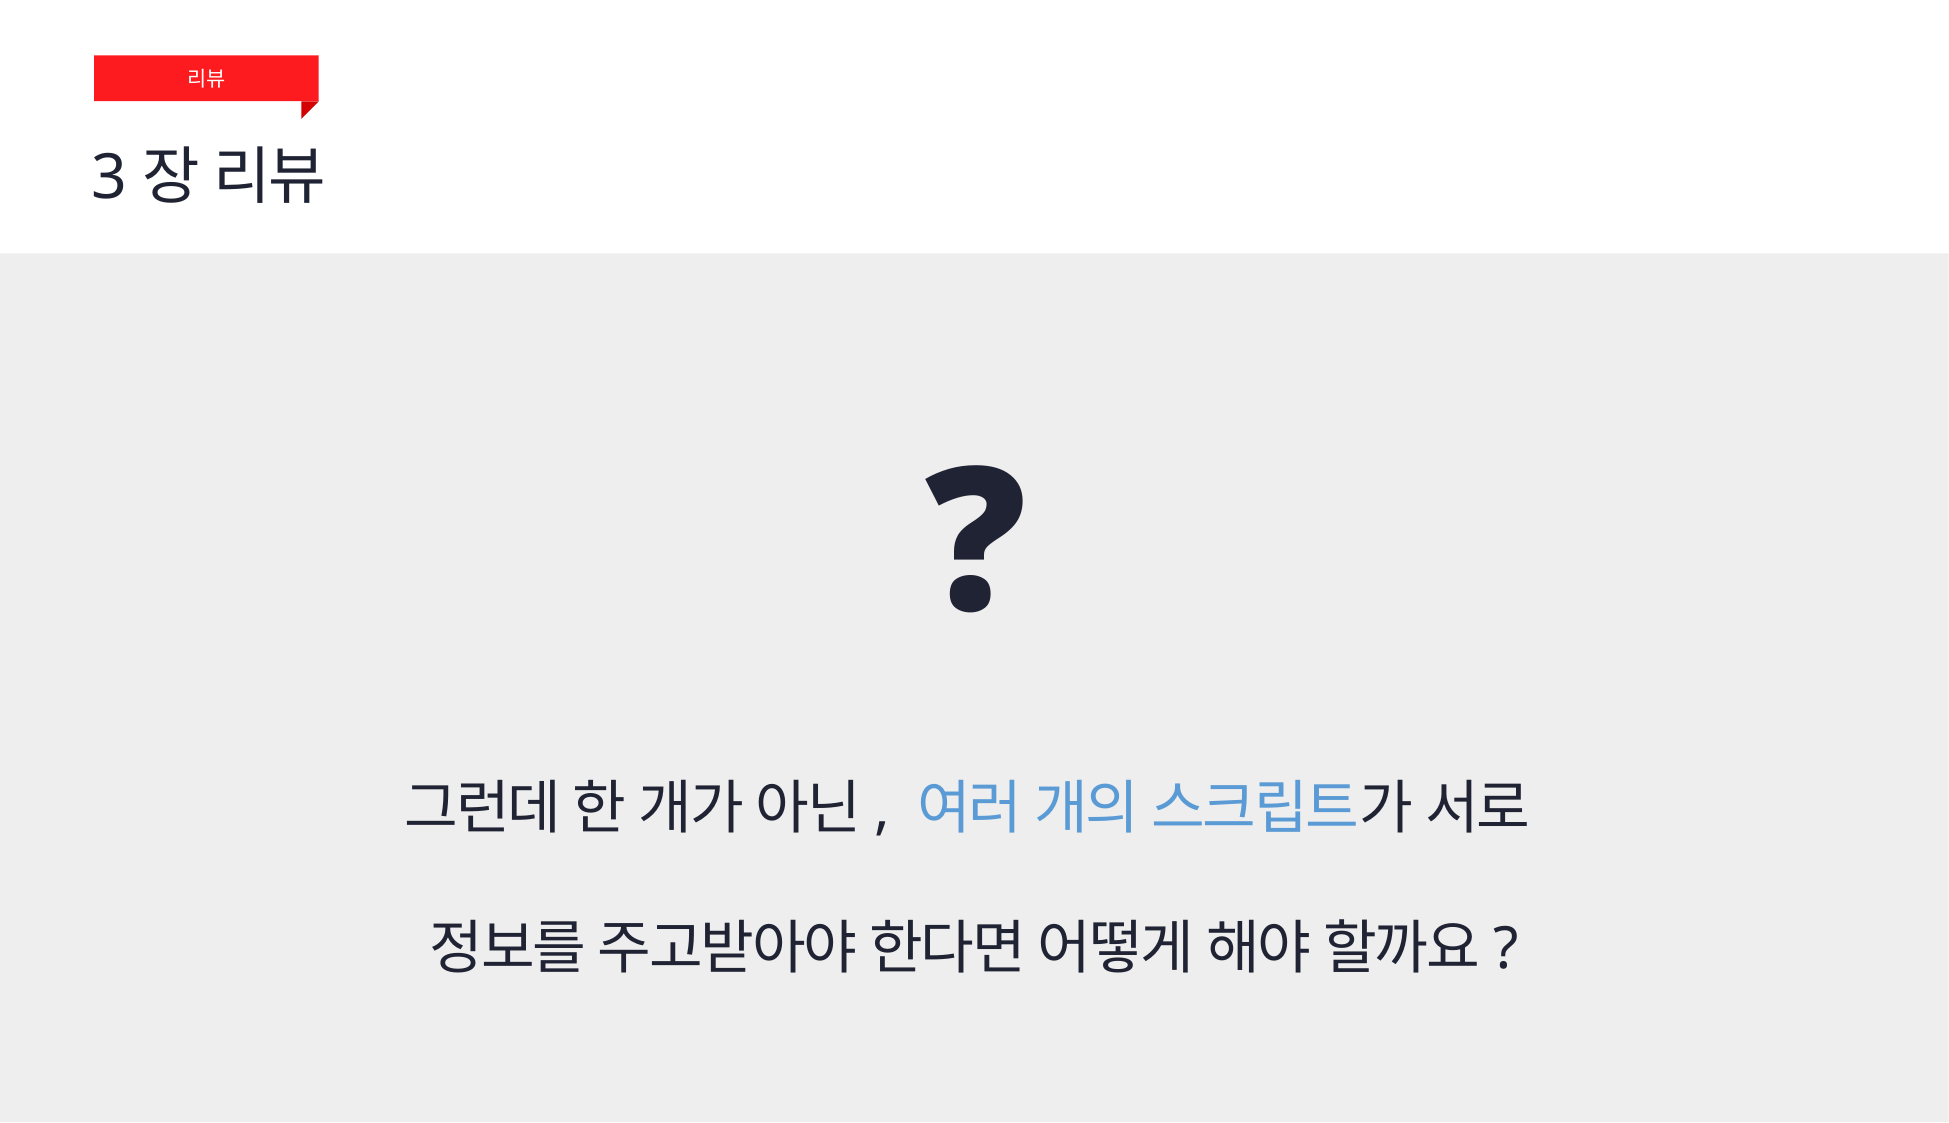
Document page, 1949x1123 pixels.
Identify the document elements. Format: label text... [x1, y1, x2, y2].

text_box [94, 55, 319, 119]
text_box ❓ 그런데 한 개가 아닌, 여러 개의 스크립트가 서로 정보를 주고받아야 한다면 어떻게 해야 할까요? [162, 410, 1786, 981]
text_box 3장 리뷰 [91, 135, 890, 211]
